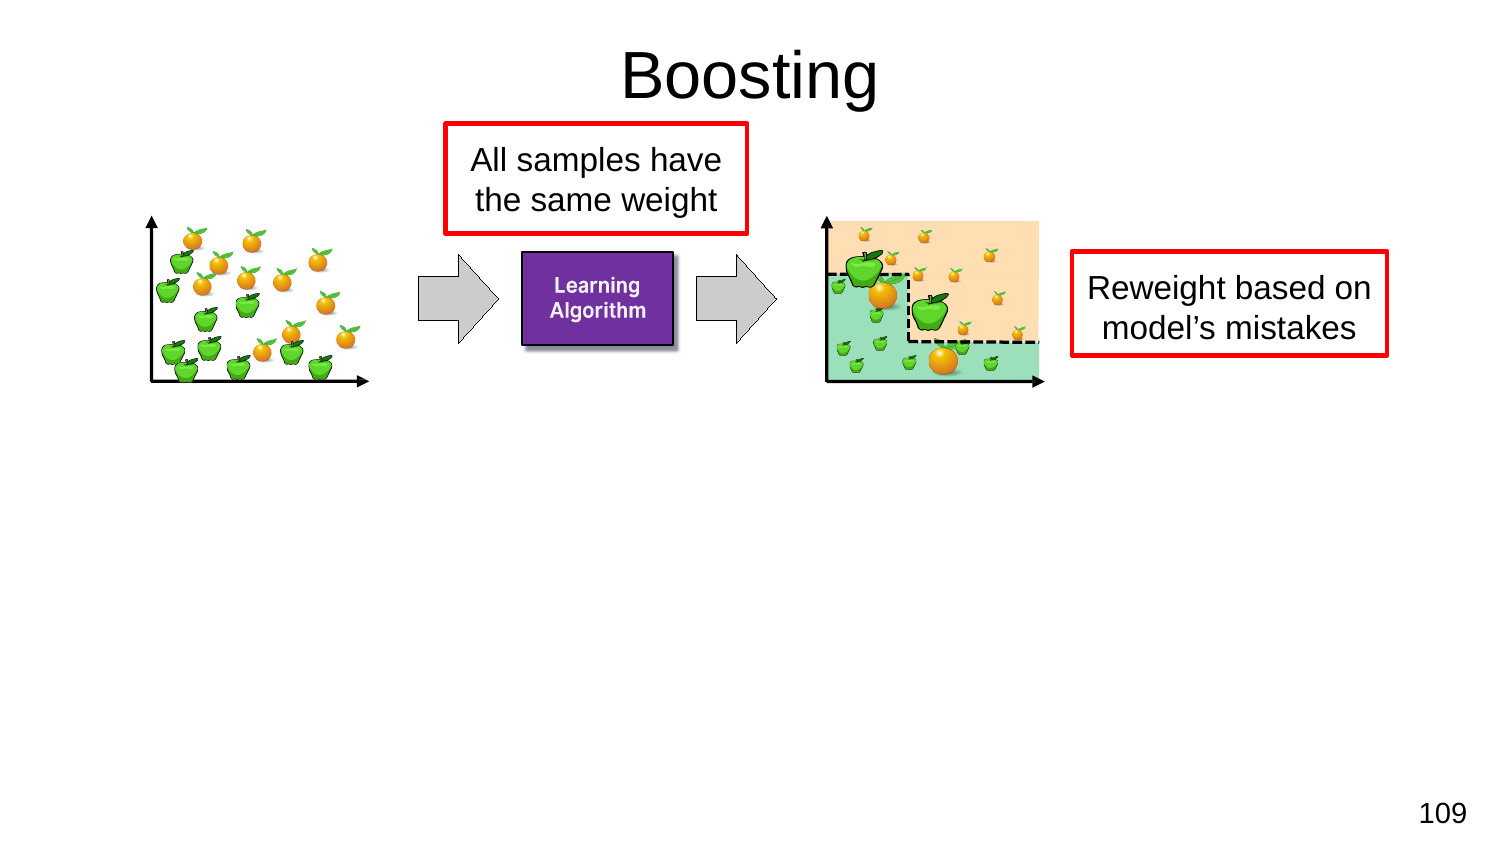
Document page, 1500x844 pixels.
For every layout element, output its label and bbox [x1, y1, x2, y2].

text_box [336, 325, 361, 350]
text_box [696, 254, 777, 344]
text_box [253, 338, 277, 363]
text_box [29, 16, 1472, 234]
slide_number [1403, 779, 1494, 844]
text_box [237, 266, 261, 291]
text_box [273, 268, 297, 293]
text_box [170, 227, 234, 297]
text_box [145, 215, 370, 388]
text_box [235, 293, 260, 318]
text_box [194, 307, 218, 332]
text_box [308, 248, 333, 273]
text_box [156, 278, 180, 303]
text_box [521, 251, 682, 355]
text_box [418, 254, 499, 344]
text_box [242, 229, 267, 254]
text_box [316, 291, 341, 316]
text_box [820, 215, 1045, 388]
text_box [1071, 251, 1388, 356]
text_box [280, 320, 306, 365]
